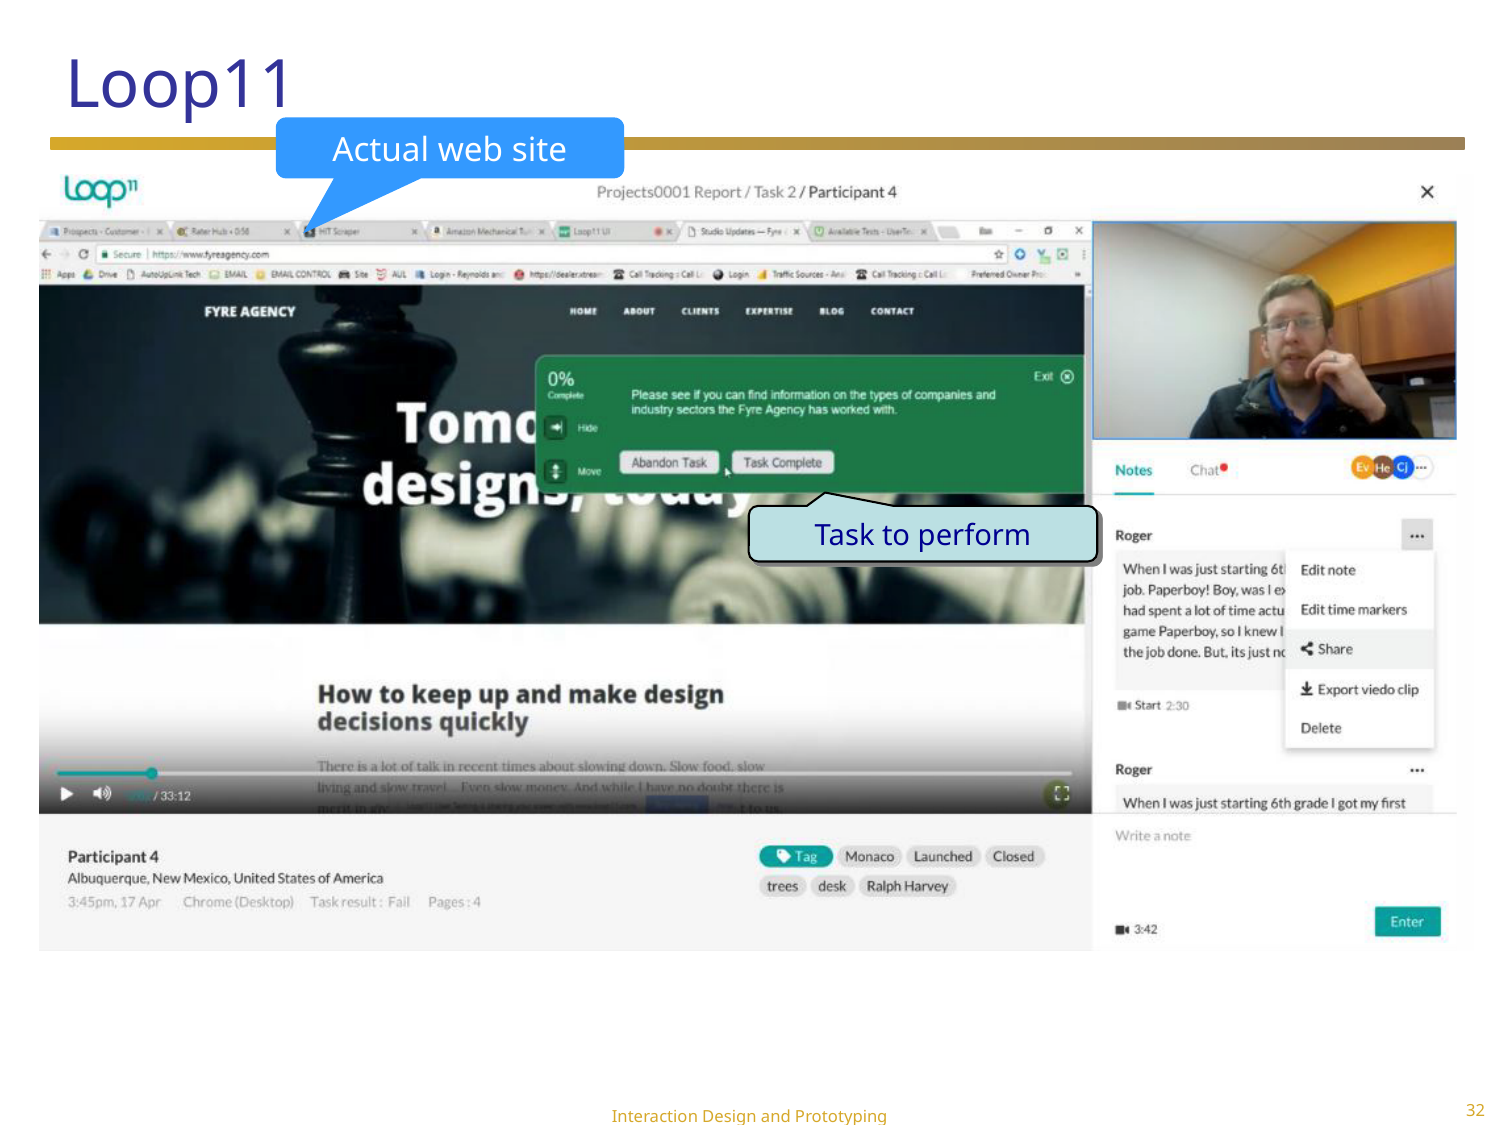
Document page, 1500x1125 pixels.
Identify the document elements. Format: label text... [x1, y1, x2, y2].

title Loop11 [50, 24, 1463, 138]
footer Interaction Design and Prototyping [496, 1085, 1004, 1125]
text_box Actual web site [275, 117, 625, 172]
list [39, 174, 1474, 951]
slide_number 32 [1162, 1081, 1500, 1125]
